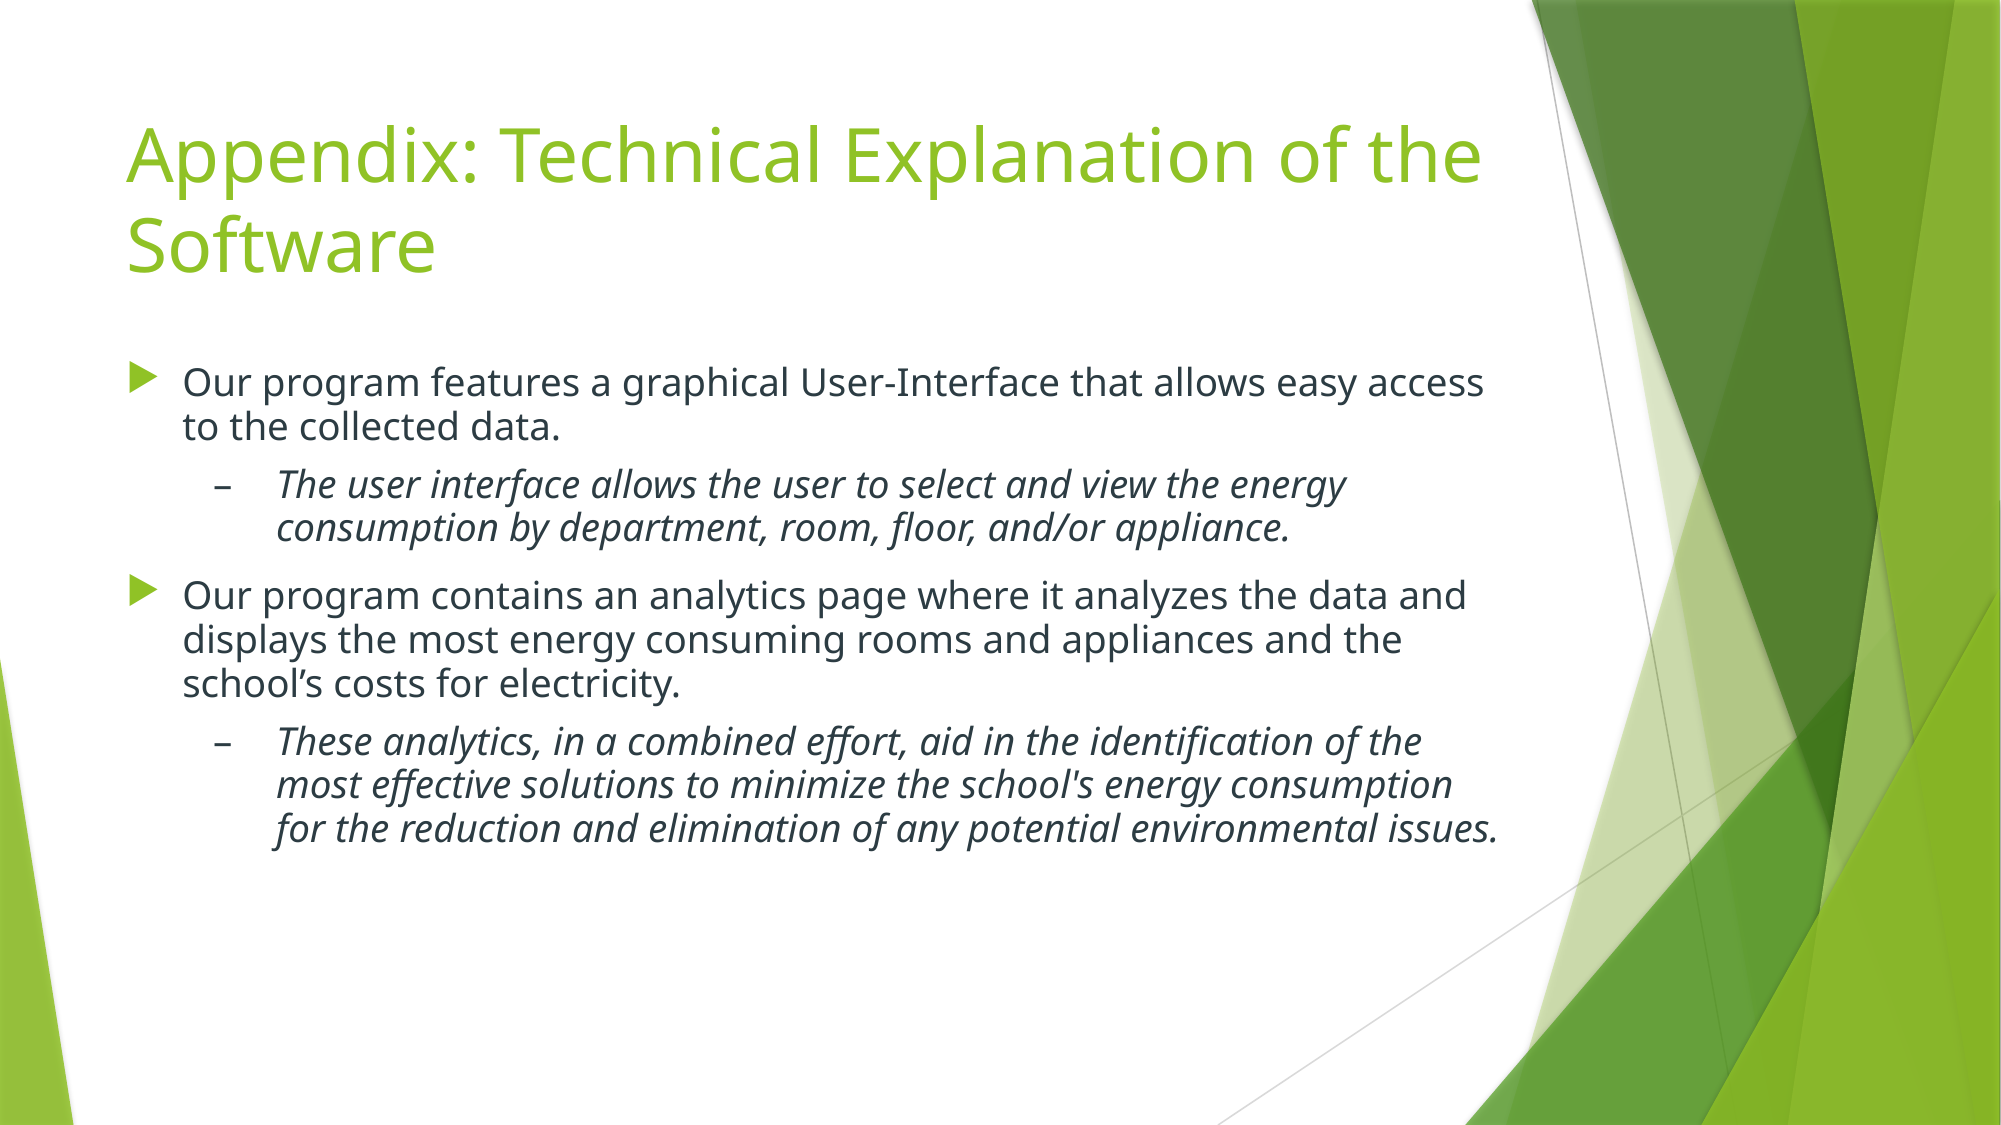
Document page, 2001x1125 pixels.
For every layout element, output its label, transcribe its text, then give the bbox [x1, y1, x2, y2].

list Our program features a graphical User-Interface that allows easy access to the collected data. The user interface allows the user to select and view the energy consumption by department, room, floor, and/or appliance. Our program contains an analytics page where it analyzes the data and displays the most energy consuming rooms and appliances and the school’s costs for electricity. These analytics, in a combined effort, aid in the identification of the most effective solutions to minimize the school's energy consumption for the reduction and elimination of any potential environmental issues. [111, 354, 1522, 992]
title Appendix: Technical Explanation of the Software [111, 99, 1522, 317]
